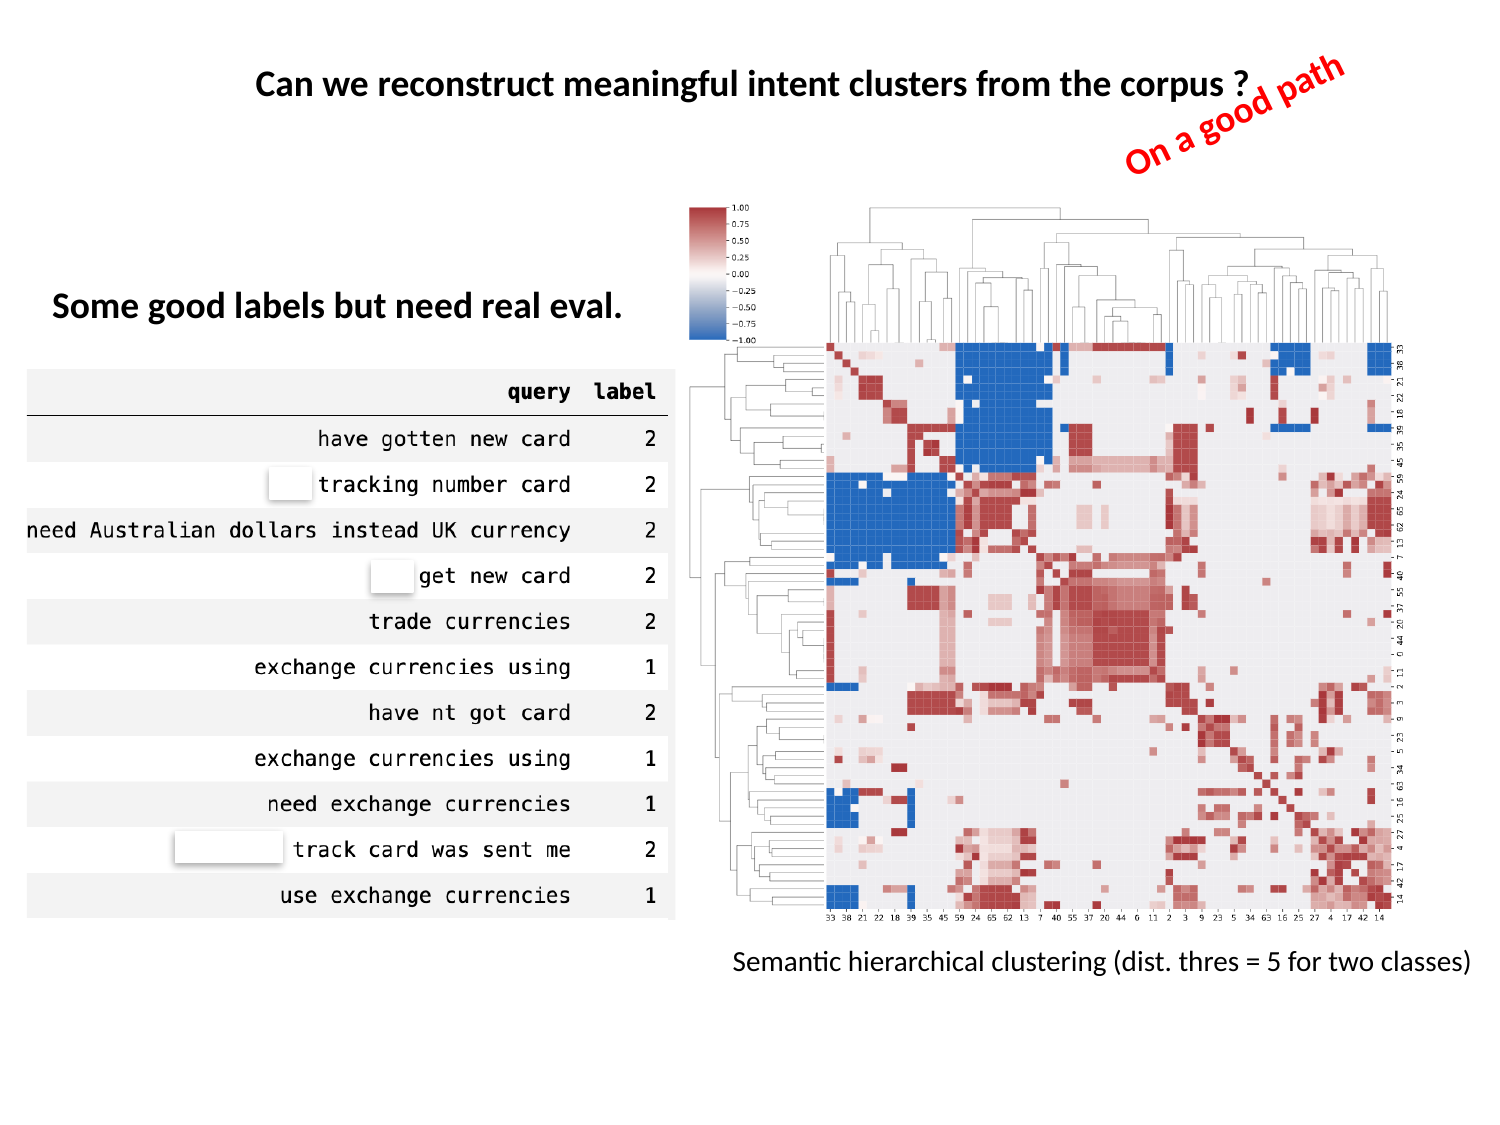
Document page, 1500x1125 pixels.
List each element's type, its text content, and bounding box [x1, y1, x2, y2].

text_box Some good labels but need real eval. [37, 273, 640, 334]
picture [671, 187, 1432, 951]
text_box Can we reconstruct meaningful intent clusters from the corpus ? [240, 51, 1267, 112]
text_box On a good path [1099, 25, 1367, 186]
text_box Semantic hierarchical clustering (dist. thres = 5 for two classes) [717, 934, 1487, 985]
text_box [26, 365, 676, 921]
